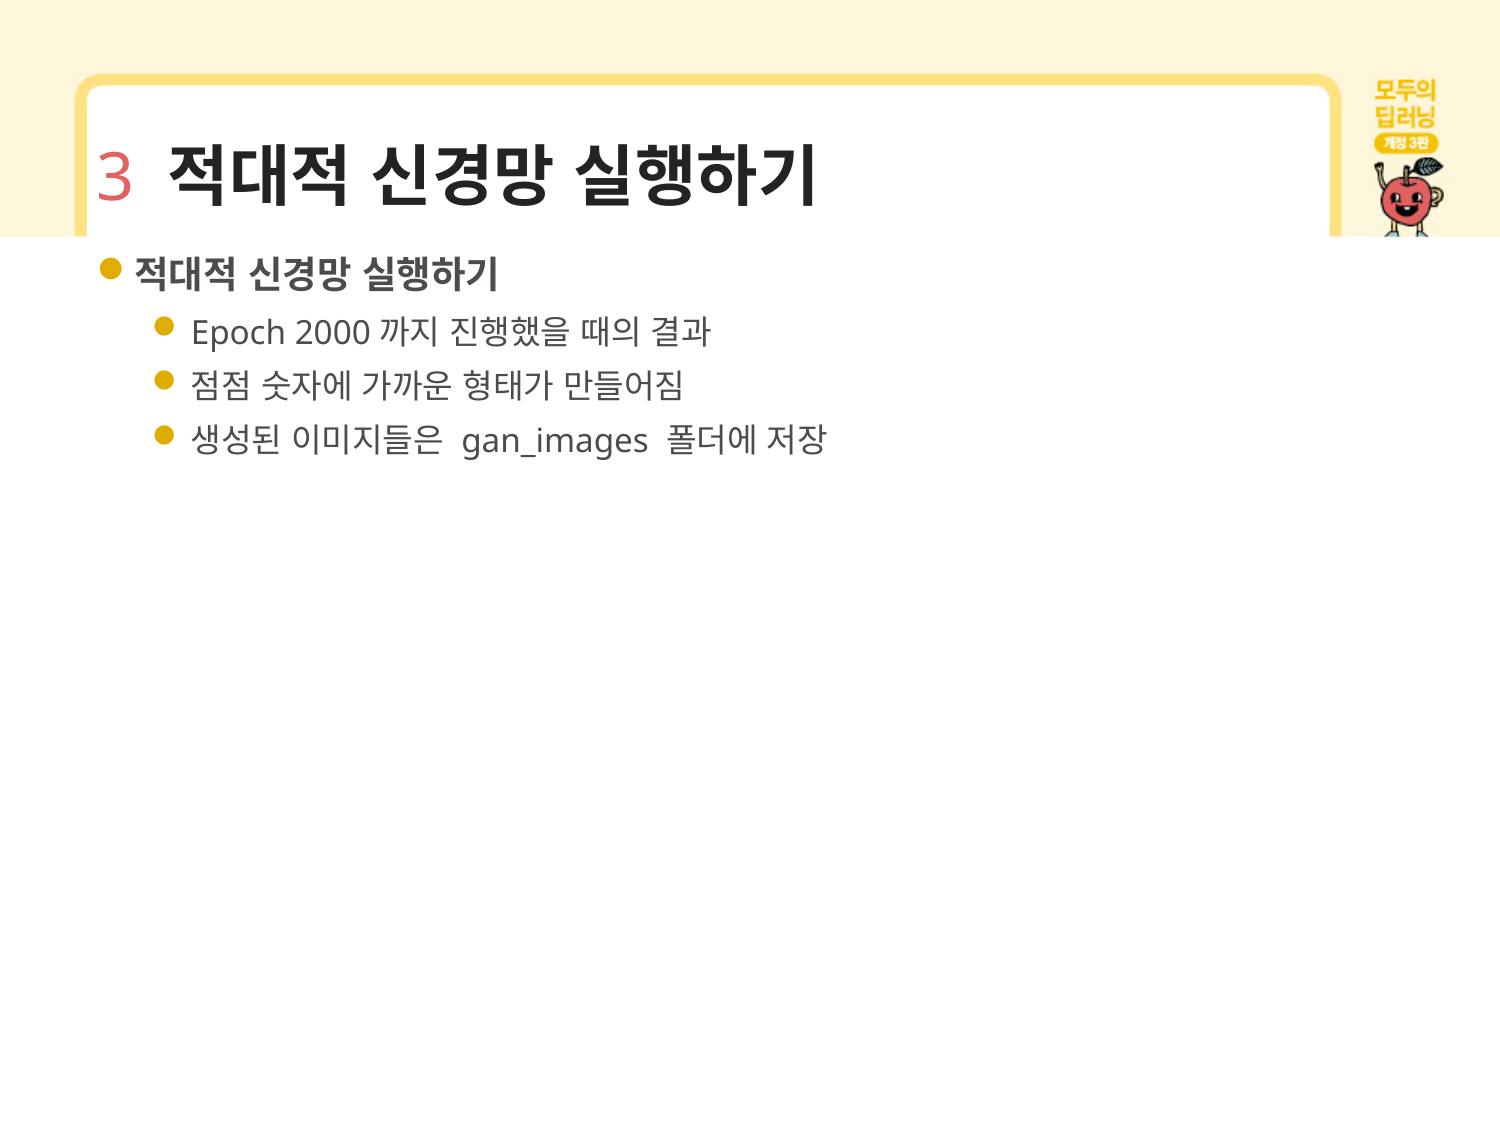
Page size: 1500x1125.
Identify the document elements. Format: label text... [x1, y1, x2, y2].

title 3 적대적 신경망 실행하기 [81, 90, 1412, 222]
picture [0, 0, 1500, 1125]
list 적대적 신경망 실행하기 Epoch 2000까지 진행했을 때의 결과 점점 숫자에 가까운 형태가 만들어짐 생성된 이미지들은 gan_images 폴더에 저장 [81, 239, 1412, 1054]
